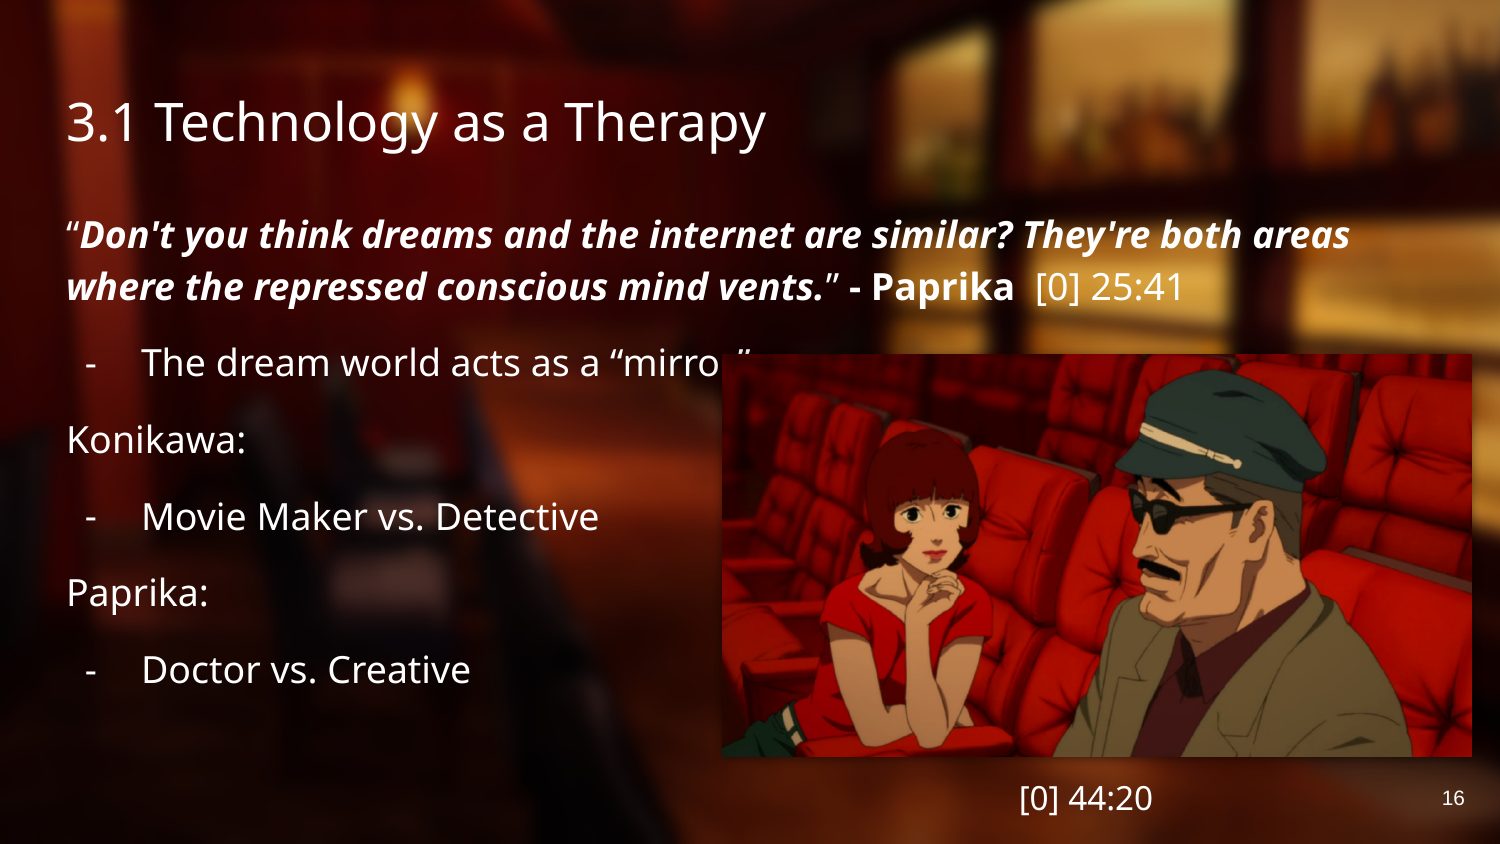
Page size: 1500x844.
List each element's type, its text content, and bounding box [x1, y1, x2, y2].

picture [0, 0, 1500, 844]
text_box [0] 44:20 [1003, 761, 1500, 832]
title 3.1 Technology as a Therapy [51, 72, 1449, 167]
list “Don't you think dreams and the internet are similar? They're both areas where the repressed conscious mind vents.” - Paprika [0] 25:41 The dream world acts as a “mirror” Konikawa: Movie Maker vs. Detective Paprika: Doctor vs. Creative [51, 189, 1449, 750]
slide_number 16 [1389, 764, 1480, 830]
